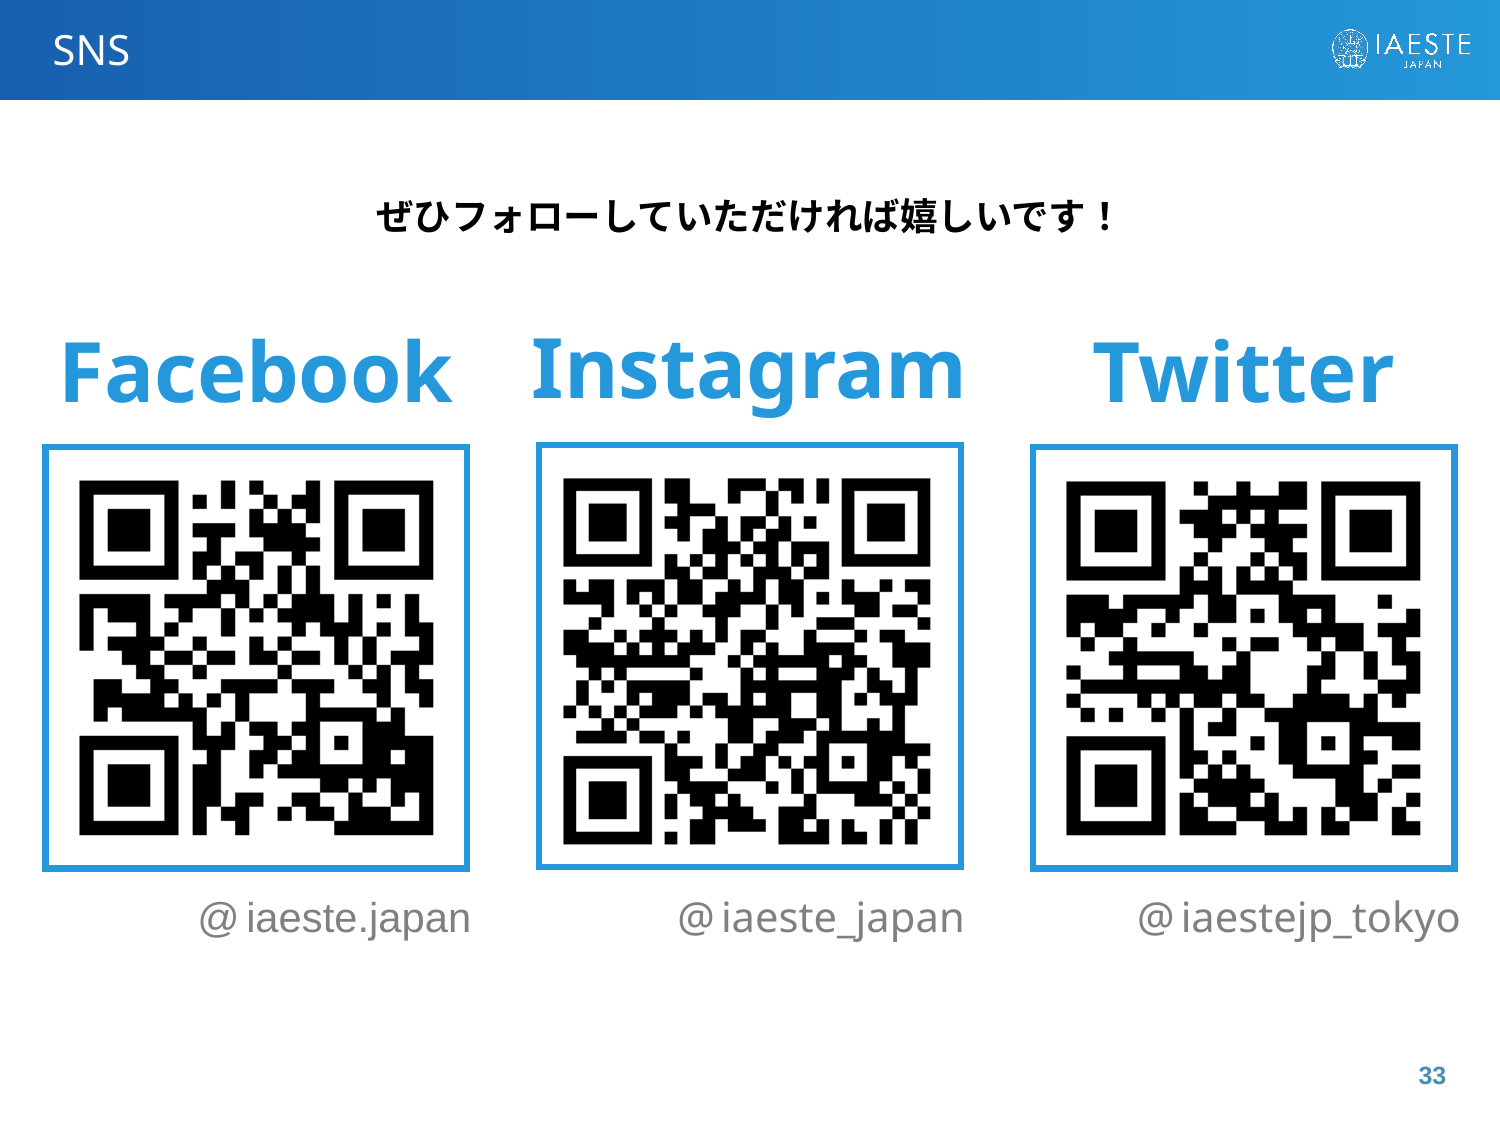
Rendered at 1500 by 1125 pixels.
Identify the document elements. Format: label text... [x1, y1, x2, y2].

text_box @iaestejp_tokyo [1122, 892, 1476, 948]
picture [1010, 425, 1477, 892]
text_box @iaeste_japan [662, 895, 980, 948]
slide_number 33 [1123, 1044, 1462, 1105]
text_box ぜひフォローしていただければ嬉しいです！ [361, 185, 1139, 246]
picture [1332, 29, 1470, 71]
text_box @iaeste.japan [182, 892, 487, 948]
text_box Instagram [452, 307, 1048, 423]
picture [22, 424, 490, 892]
text_box Twitter [945, 312, 1500, 427]
title SNS [37, 0, 1199, 100]
text_box Facebook [0, 312, 574, 427]
picture [513, 428, 981, 895]
